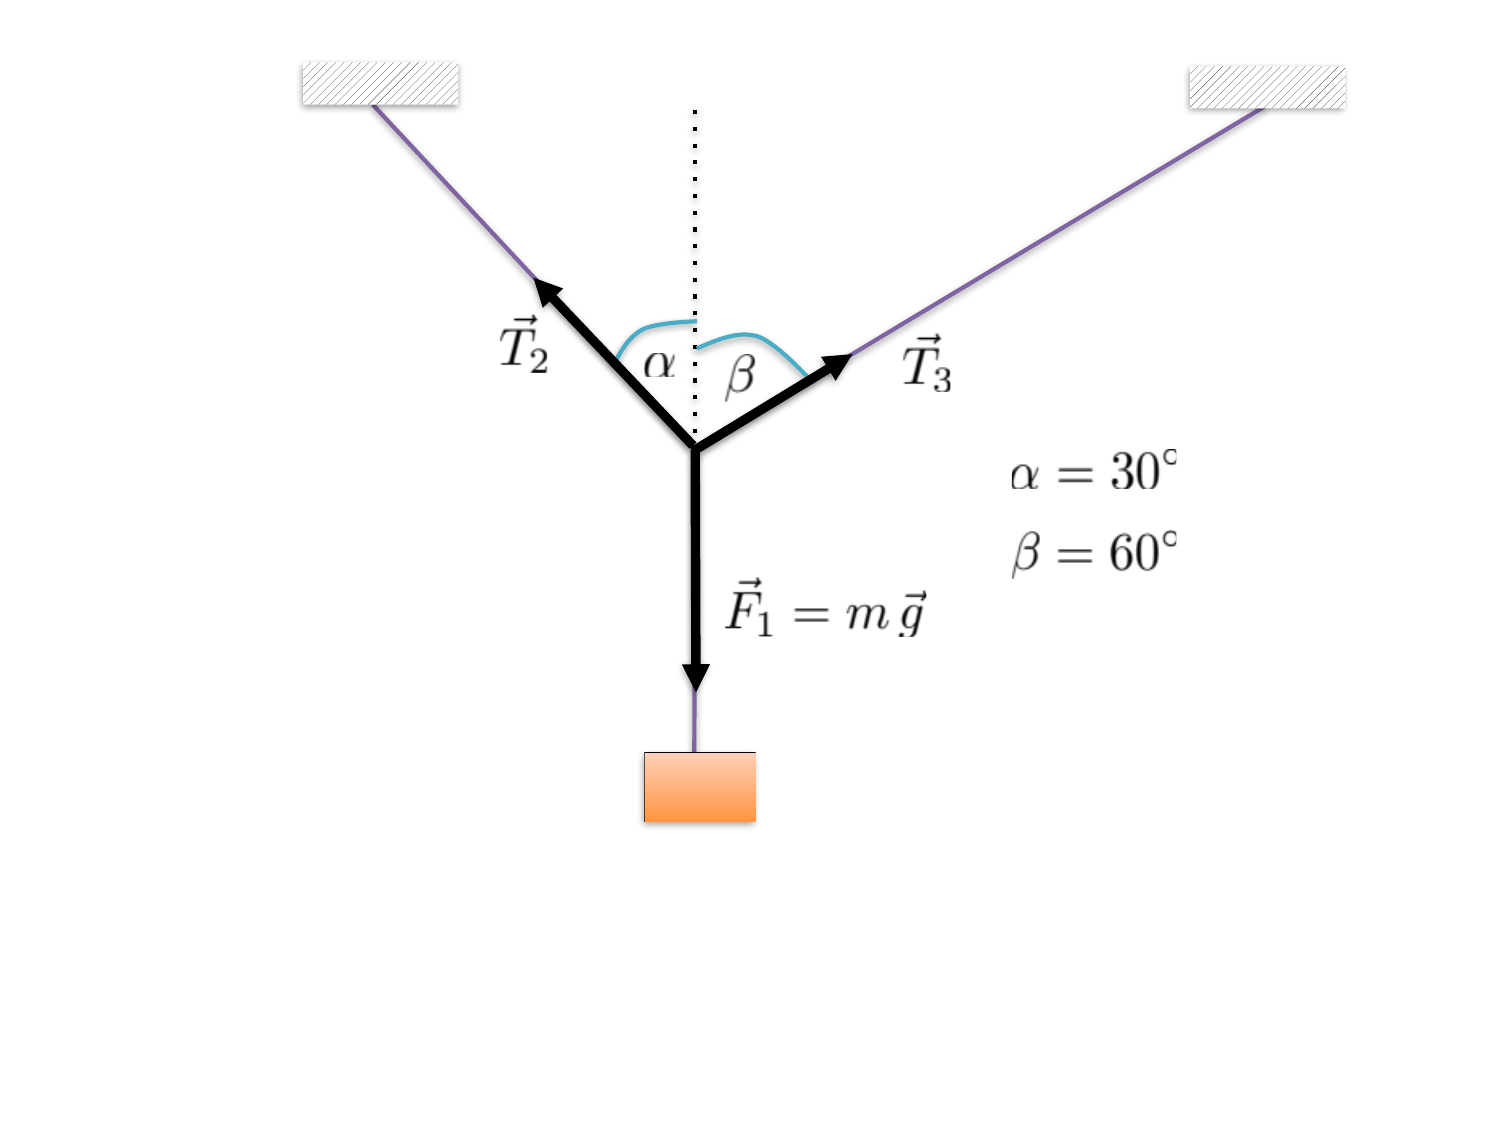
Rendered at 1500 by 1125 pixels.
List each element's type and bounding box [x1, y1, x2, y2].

picture [724, 576, 927, 637]
text_box [699, 104, 1268, 446]
text_box [302, 62, 459, 105]
text_box [1189, 66, 1346, 109]
picture [902, 333, 951, 393]
text_box [533, 277, 694, 446]
picture [499, 314, 533, 374]
picture [1011, 530, 1177, 580]
picture [1011, 449, 1177, 490]
text_box [692, 353, 853, 452]
text_box [372, 104, 694, 450]
text_box [644, 752, 756, 822]
